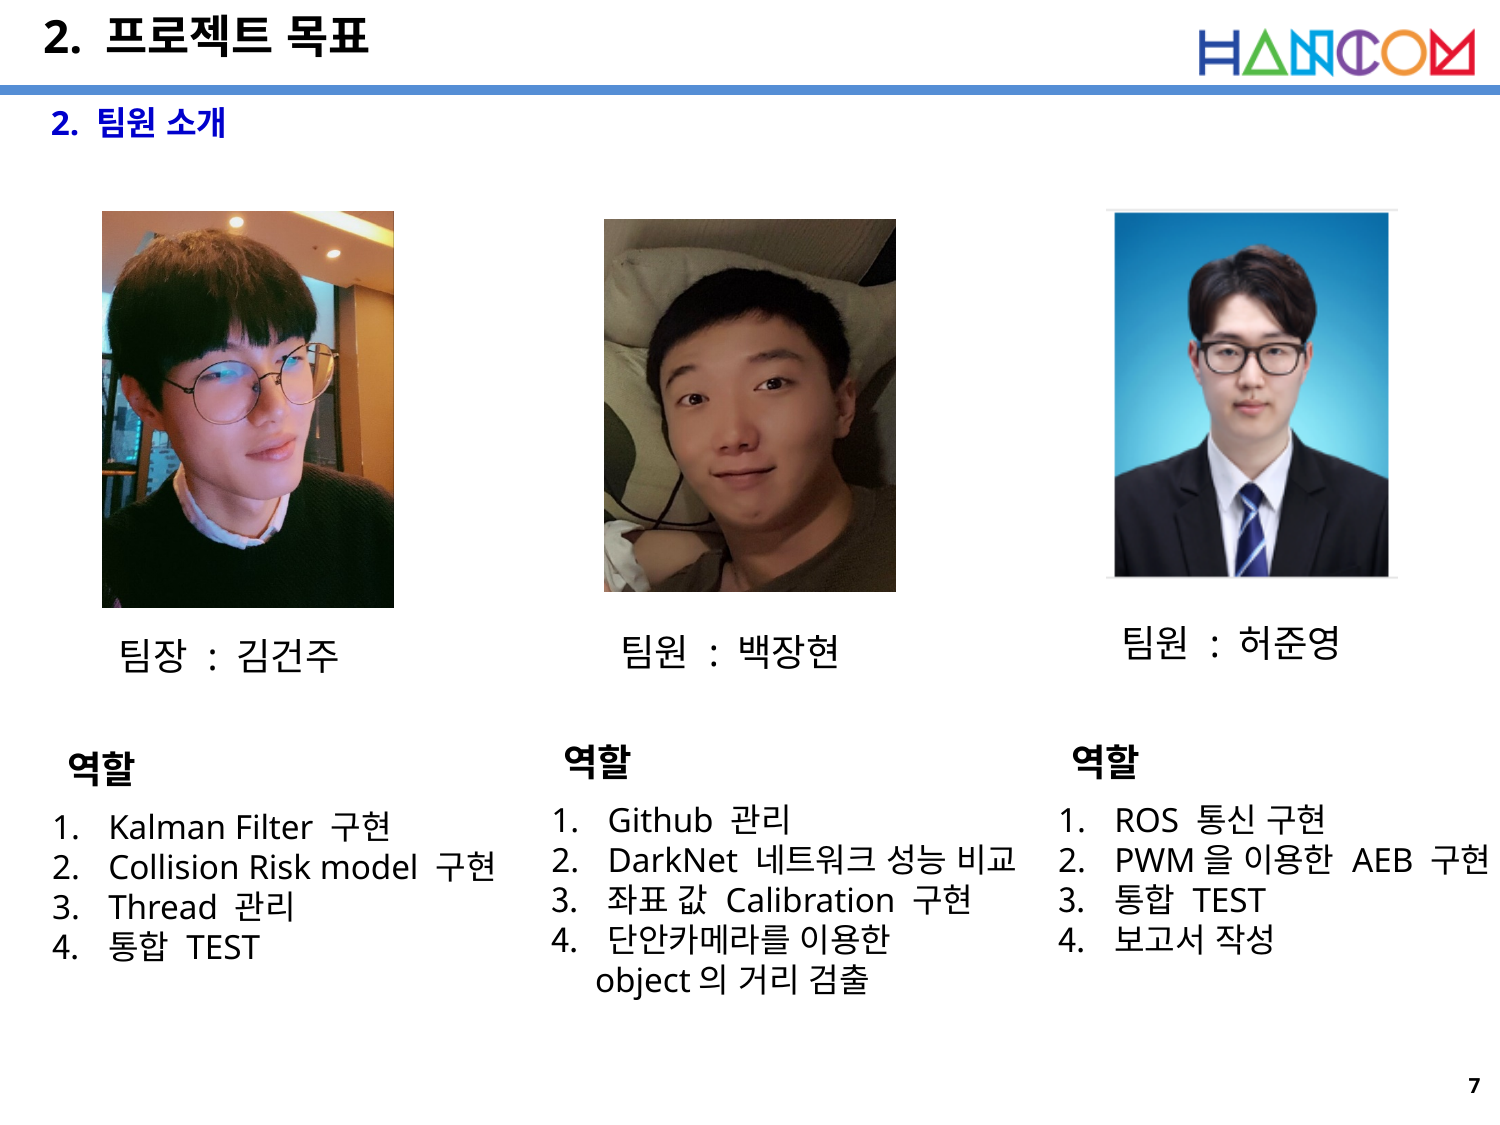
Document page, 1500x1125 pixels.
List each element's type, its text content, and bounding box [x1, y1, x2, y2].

text_box ROS 통신 구현 PWM을 이용한 AEB 구현 통합 TEST 보고서 작성 [1043, 792, 1500, 967]
picture [1198, 27, 1476, 77]
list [101, 211, 394, 608]
text_box 역할 [548, 731, 648, 792]
text_box 역할 [1056, 731, 1156, 792]
text_box Github 관리 DarkNet 네트워크 성능 비교 좌표 값 Calibration 구현 단안카메라를 이용한 object의 거리 검출 [536, 792, 1033, 1007]
title 2. 프로젝트 목표 [28, 0, 897, 88]
text_box 역할 [52, 738, 152, 799]
text_box 팀장 : 김건주 [104, 625, 355, 686]
subtitle 2. 팀원 소개 [35, 94, 904, 160]
slide_number 6 [1399, 1065, 1496, 1125]
text_box 팀원 : 백장현 [605, 621, 857, 682]
text_box 팀원 : 허준영 [1106, 612, 1358, 673]
text_box Kalman Filter 구현 Collision Risk model 구현 Thread 관리 통합 TEST [37, 798, 512, 974]
picture [1105, 204, 1398, 590]
picture [603, 219, 896, 592]
